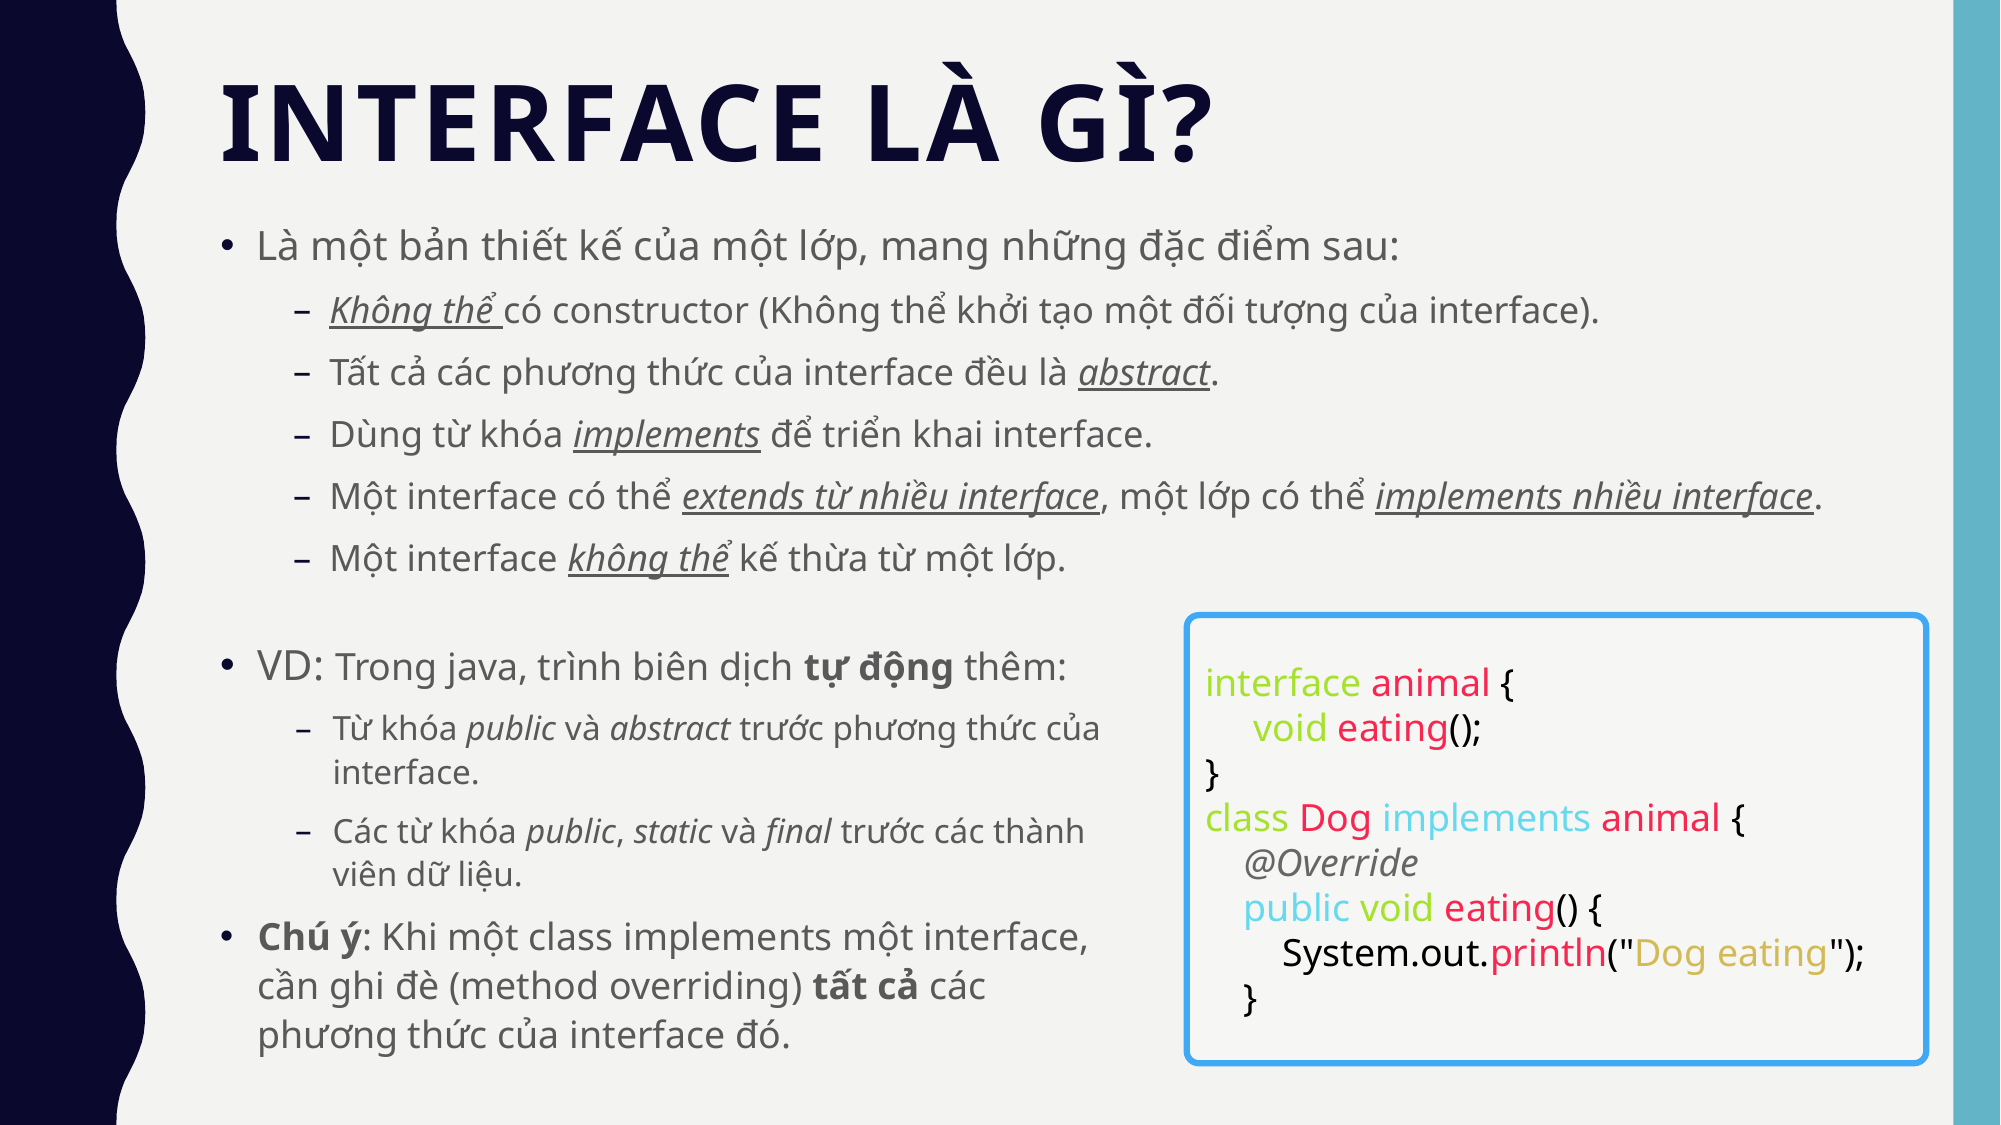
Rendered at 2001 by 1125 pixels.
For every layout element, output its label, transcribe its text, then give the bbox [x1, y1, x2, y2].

title Interface là gì? [205, 62, 1875, 207]
text_box interface animal { void eating(); } class Dog implements animal { @Override public void eating() { System.out.println("Dog eating"); } [1185, 614, 1928, 1065]
list Là một bản thiết kế của một lớp, mang những đặc điểm sau: Không thể có constructor (Không thể khởi tạo một đối tượng của interface). Tất cả các phương thức của interface đều là abstract. Dùng từ khóa implements để triển khai interface. Một interface có thể extends từ nhiều interface, một lớp có thể implements nhiều interface. Một interface không thể kế thừa từ một lớp. [205, 207, 1875, 627]
text_box VD: Trong java, trình biên dịch tự động thêm: Từ khóa public và abstract trước phương thức của interface. Các từ khóa public, static và final trước các thành viên dữ liệu. Chú ý: Khi một class implements một interface, cần ghi đè (method overriding) tất cả các phương thức của interface đó. [205, 626, 1136, 1125]
